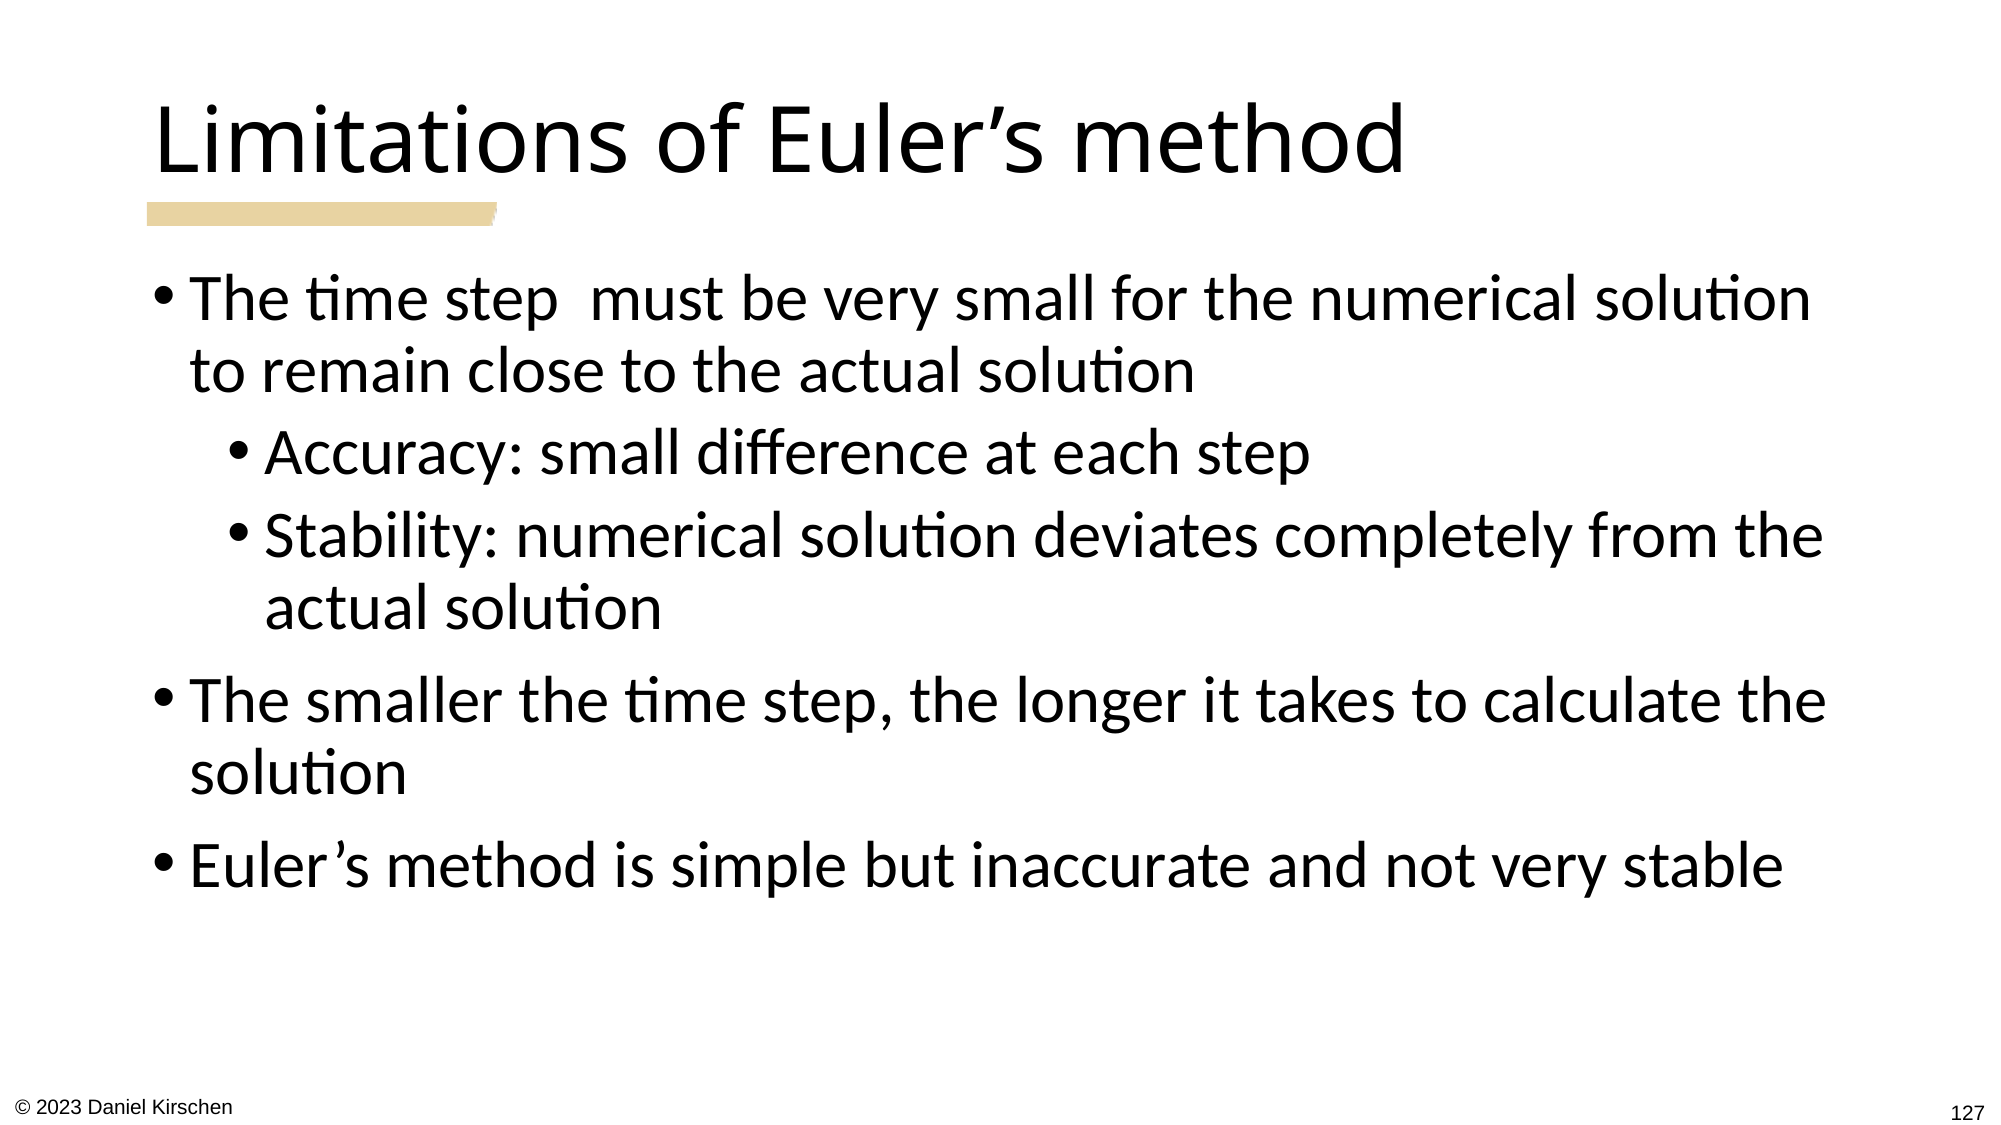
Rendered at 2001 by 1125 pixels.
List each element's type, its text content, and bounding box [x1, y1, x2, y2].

title Limitations of Euler’s method [137, 59, 1863, 226]
slide_number 127 [1550, 1088, 2000, 1125]
slide_number © 2023 Daniel Kirschen [0, 1080, 517, 1125]
